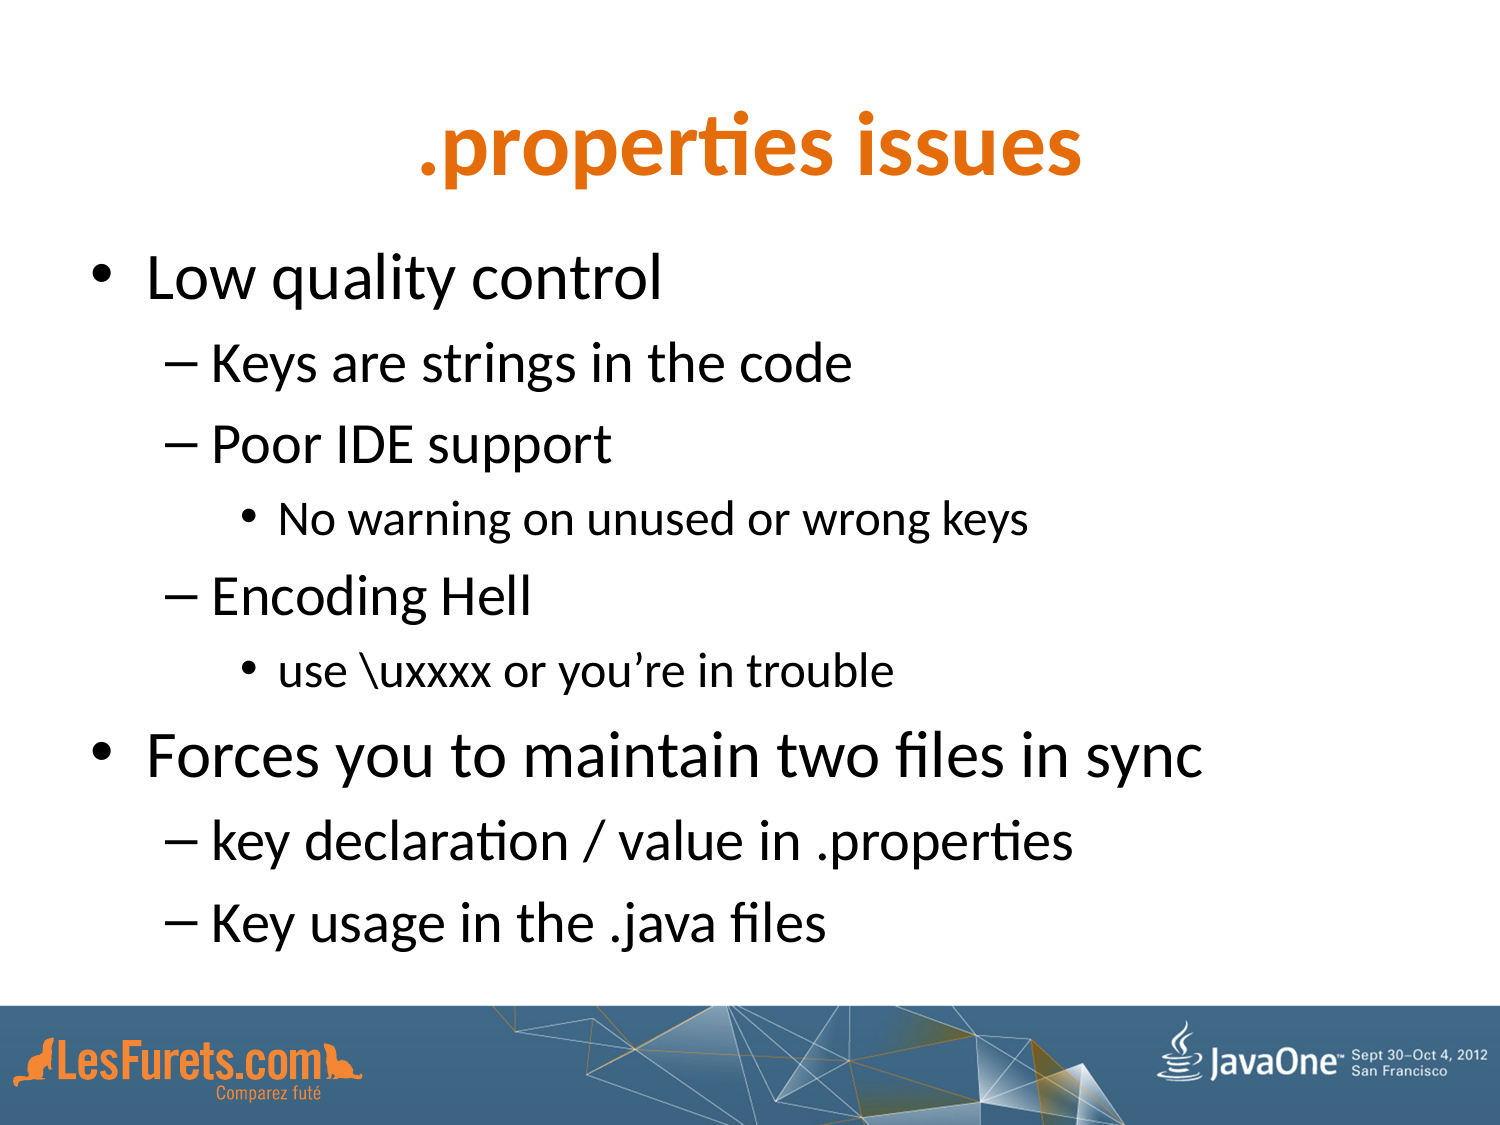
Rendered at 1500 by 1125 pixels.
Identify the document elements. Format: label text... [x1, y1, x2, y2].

picture [0, 0, 1500, 1125]
list Low quality control Keys are strings in the code Poor IDE support No warning on unused or wrong keys Encoding Hell use \uxxxx or you’re in trouble Forces you to maintain two files in sync key declaration / value in .properties Key usage in the .java files [75, 224, 1425, 968]
title .properties issues [75, 45, 1425, 224]
